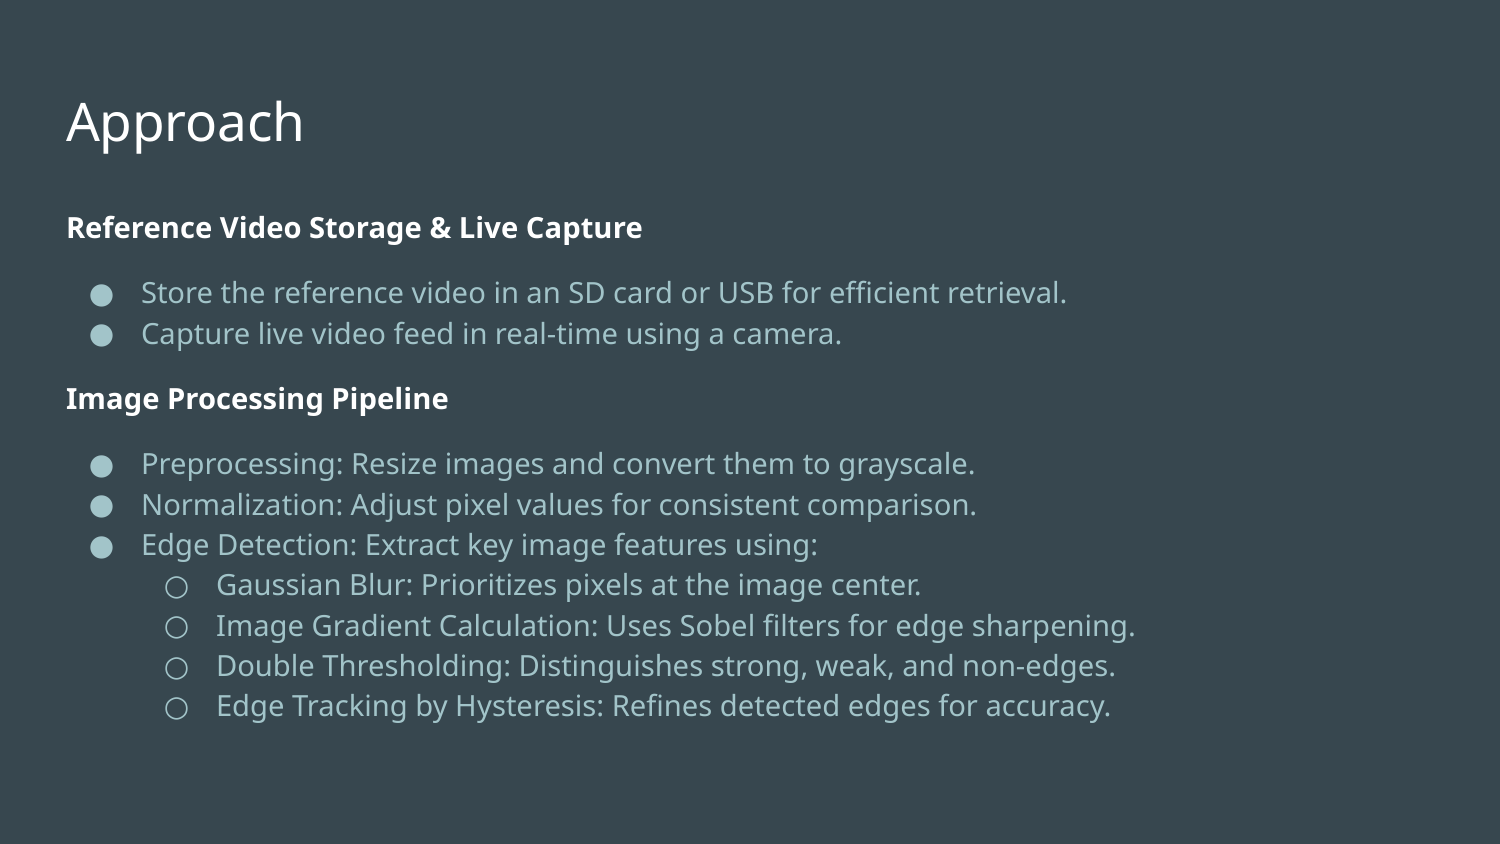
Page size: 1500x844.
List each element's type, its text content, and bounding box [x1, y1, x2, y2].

title Approach [51, 72, 1449, 167]
list Reference Video Storage & Live Capture Store the reference video in an SD card or USB for efficient retrieval. Capture live video feed in real-time using a camera. Image Processing Pipeline Preprocessing: Resize images and convert them to grayscale. Normalization: Adjust pixel values for consistent comparison. Edge Detection: Extract key image features using: Gaussian Blur: Prioritizes pixels at the image center. Image Gradient Calculation: Uses Sobel filters for edge sharpening. Double Thresholding: Distinguishes strong, weak, and non-edges. Edge Tracking by Hysteresis: Refines detected edges for accuracy. [51, 189, 1449, 750]
